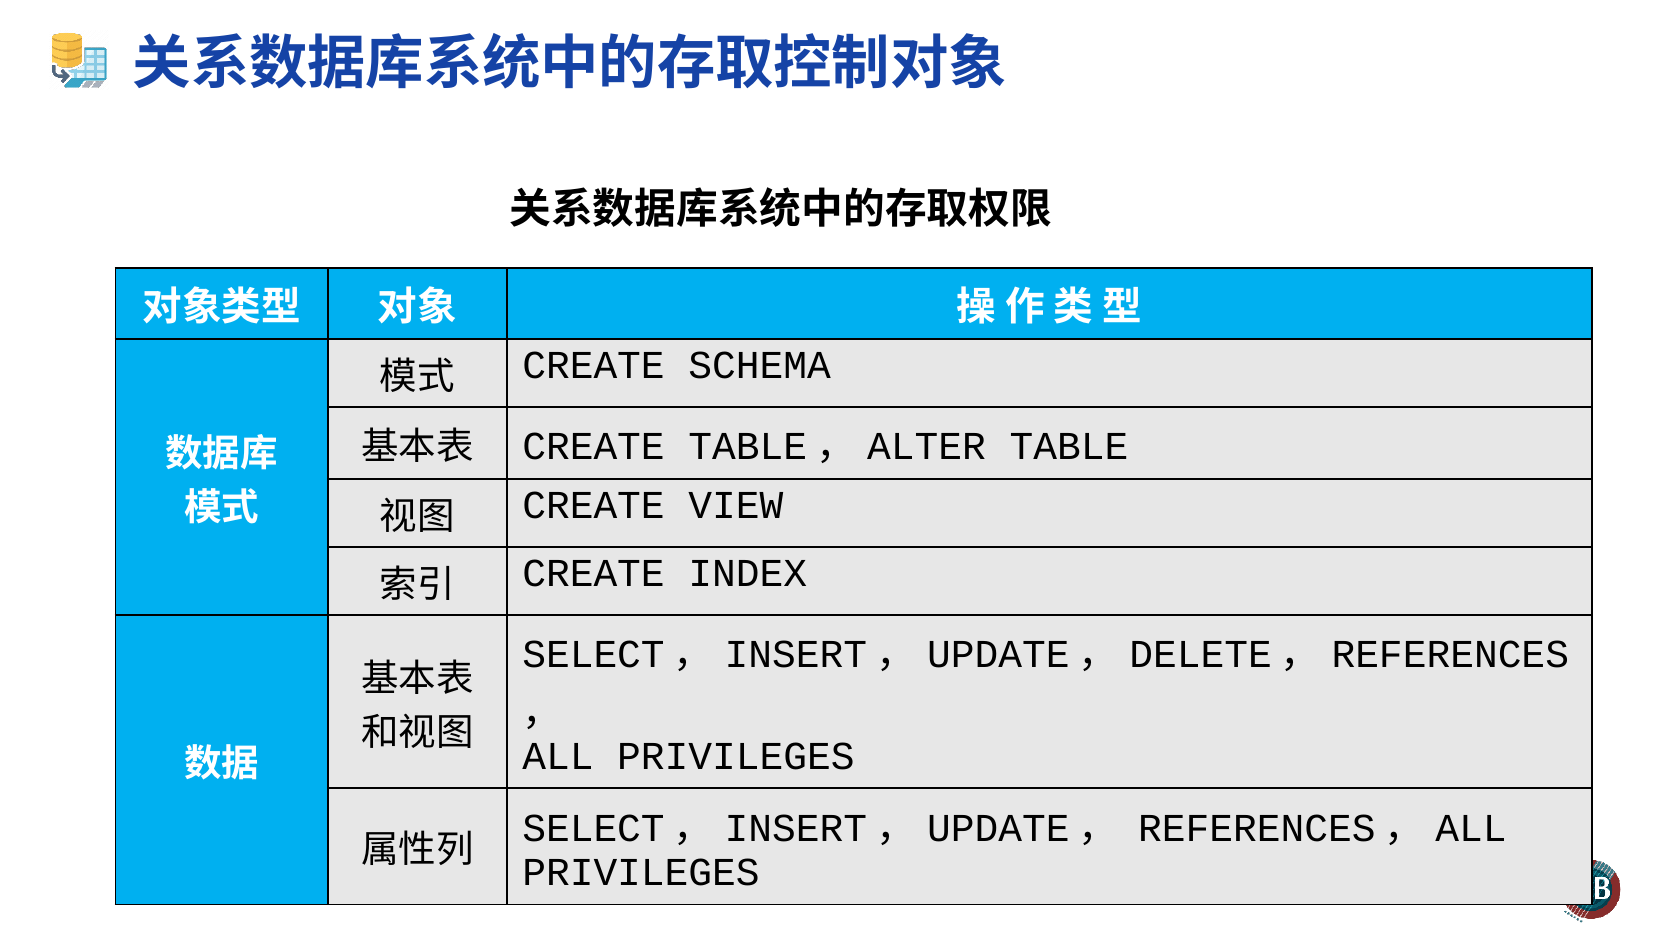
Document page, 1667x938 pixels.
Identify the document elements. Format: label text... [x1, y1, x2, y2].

table_cell CREATE VIEW [508, 480, 1591, 546]
table_cell SELECT，INSERT，UPDATE，DELETE，REFERENCES， ALL PRIVILEGES [508, 616, 1591, 787]
table_header 对象 [329, 269, 506, 338]
table_cell 模式 [329, 340, 506, 406]
picture [49, 30, 109, 90]
picture [1557, 858, 1623, 924]
table_cell 属性列 [329, 789, 506, 904]
picture [1593, 872, 1609, 905]
table_cell 视图 [329, 480, 506, 546]
table_cell SELECT，INSERT，UPDATE， REFERENCES，ALL PRIVILEGES [508, 789, 1591, 904]
table_cell 数据 [116, 616, 327, 904]
title 关系数据库系统中的存取控制对象 [118, 17, 1590, 103]
table_cell 基本表 [329, 408, 506, 478]
table_cell CREATE SCHEMA [508, 340, 1591, 406]
table_header 对象类型 [116, 269, 327, 338]
table_header 操 作 类 型 [508, 269, 1591, 338]
table_cell CREATE INDEX [508, 548, 1591, 614]
table_cell 数据库 模式 [116, 340, 327, 614]
table_cell CREATE TABLE，ALTER TABLE [508, 408, 1591, 478]
table_cell 索引 [329, 548, 506, 614]
text_box 关系数据库系统中的存取权限 [494, 174, 1077, 240]
table_cell 基本表和视图 [329, 616, 506, 787]
